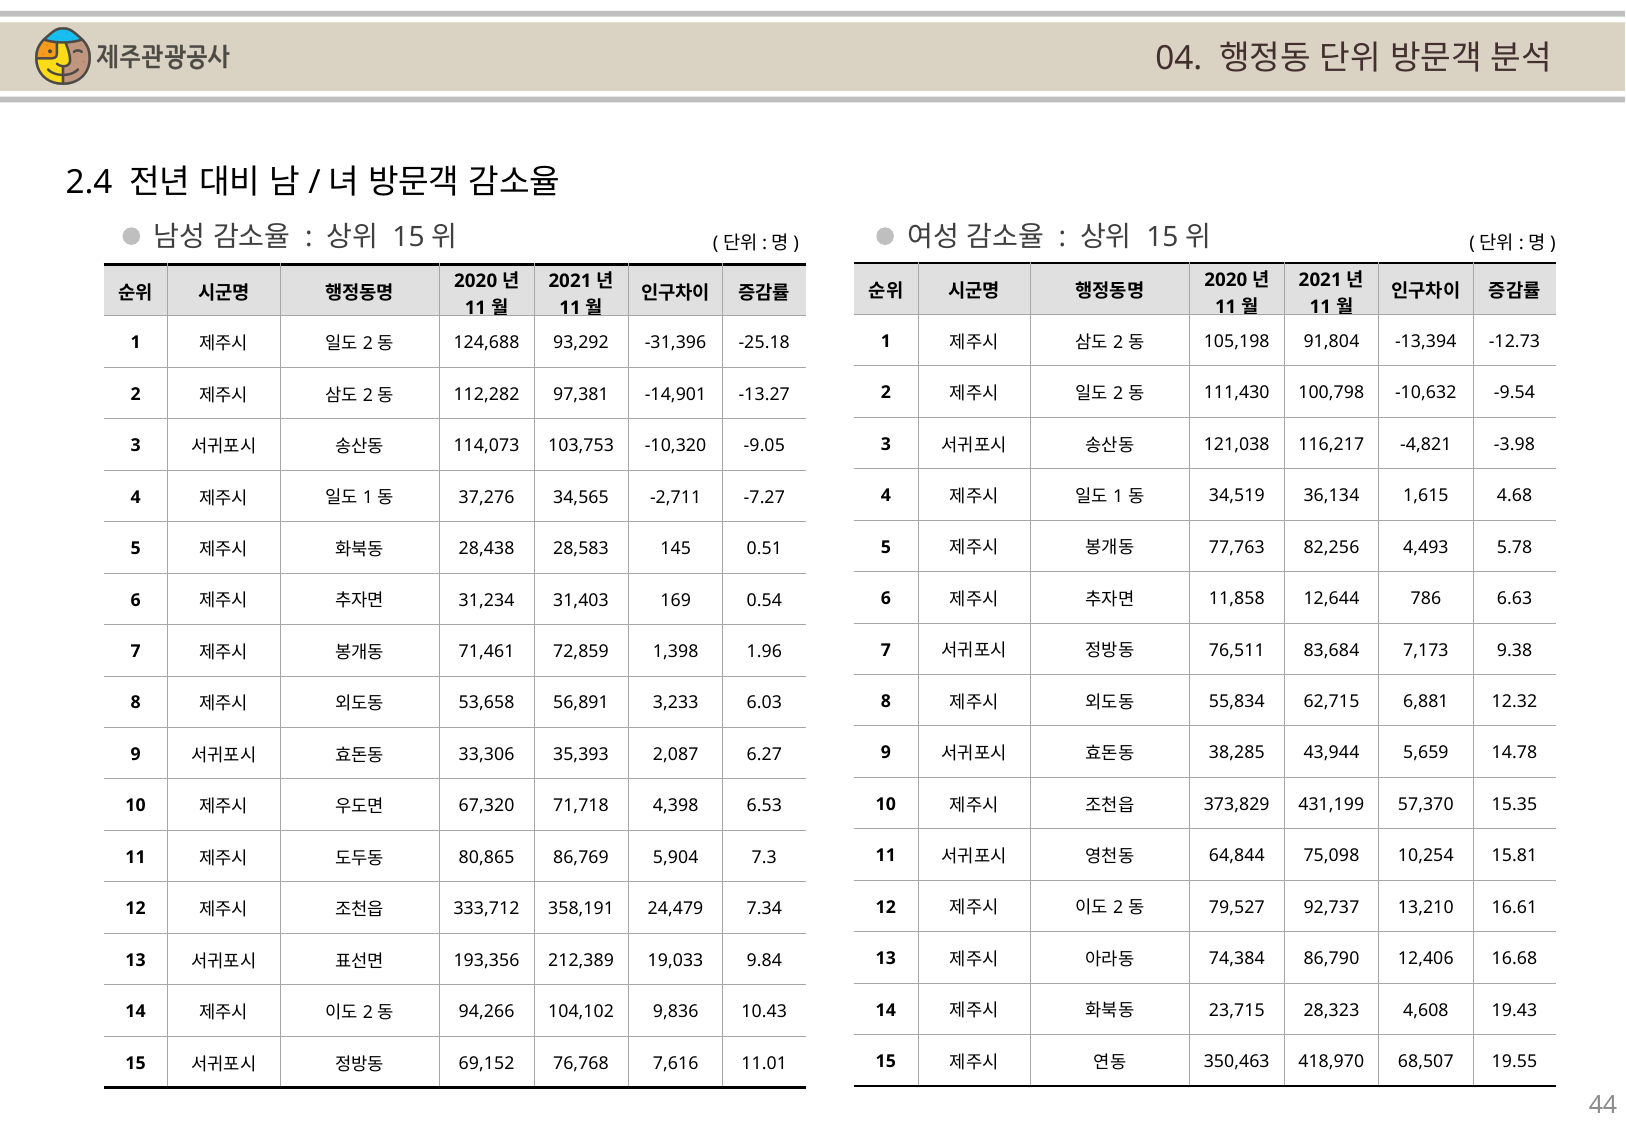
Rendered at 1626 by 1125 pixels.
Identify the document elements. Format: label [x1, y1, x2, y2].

table_cell [168, 1037, 280, 1086]
table_cell [104, 625, 167, 676]
table_cell [1031, 726, 1189, 777]
table_cell [1379, 315, 1473, 365]
table_cell [1474, 366, 1556, 417]
table_cell [168, 522, 280, 573]
table_cell [281, 779, 439, 830]
table_cell [919, 418, 1030, 468]
text_box [698, 223, 814, 261]
table_cell [1379, 778, 1473, 828]
table_cell [919, 675, 1030, 725]
table_cell [1379, 418, 1473, 468]
table_cell [919, 726, 1030, 777]
table_cell [535, 316, 628, 367]
table_cell [104, 574, 167, 624]
table_header [723, 266, 806, 315]
table_cell [919, 778, 1030, 828]
table_cell [1190, 624, 1284, 674]
table_cell [919, 932, 1030, 983]
table_cell [854, 315, 918, 365]
text_box [1042, 28, 1595, 84]
table_cell [723, 316, 806, 367]
table_cell [854, 418, 918, 468]
table_cell [1031, 366, 1189, 417]
table_cell [919, 366, 1030, 417]
table_cell [1031, 418, 1189, 468]
table_cell [535, 882, 628, 933]
table_cell [1379, 572, 1473, 623]
table_cell [1031, 315, 1189, 365]
table_cell [854, 932, 918, 983]
table_cell [1031, 829, 1189, 880]
table_cell [168, 625, 280, 676]
table_cell [168, 419, 280, 470]
table_cell [854, 572, 918, 623]
table_cell [723, 574, 806, 624]
table_cell [168, 677, 280, 727]
table_cell [1379, 881, 1473, 931]
table_cell [281, 574, 439, 624]
table_cell [281, 882, 439, 933]
table_cell [168, 316, 280, 367]
table_cell [1190, 315, 1284, 365]
table_cell [440, 728, 534, 778]
table_cell [1190, 521, 1284, 571]
table_cell [535, 368, 628, 418]
table_cell [440, 882, 534, 933]
table_cell [168, 882, 280, 933]
table_cell [723, 779, 806, 830]
table_cell [854, 624, 918, 674]
text_box [121, 210, 472, 260]
table_cell [1474, 932, 1556, 983]
table_cell [723, 728, 806, 778]
table_cell [104, 316, 167, 367]
table_cell [1379, 726, 1473, 777]
table_cell [535, 574, 628, 624]
table_cell [1474, 984, 1556, 1034]
table_cell [168, 831, 280, 881]
table_cell [1285, 315, 1378, 365]
table_header [1379, 264, 1473, 314]
table_cell [723, 419, 806, 470]
table_cell [1474, 521, 1556, 571]
table_cell [535, 1037, 628, 1086]
table_cell [1031, 469, 1189, 520]
table_cell [629, 368, 722, 418]
table_header [440, 266, 534, 315]
table_cell [854, 778, 918, 828]
table_cell [535, 779, 628, 830]
table_cell [629, 522, 722, 573]
table_cell [104, 677, 167, 727]
table_cell [1285, 418, 1378, 468]
table_cell [1285, 1035, 1378, 1063]
table_cell [281, 728, 439, 778]
table_cell [1285, 675, 1378, 725]
table_cell [440, 574, 534, 624]
table_cell [1379, 932, 1473, 983]
table_cell [1190, 932, 1284, 983]
table_cell [629, 316, 722, 367]
table_cell [854, 521, 918, 571]
table_cell [629, 779, 722, 830]
table_cell [104, 471, 167, 521]
table_cell [281, 985, 439, 1036]
table_cell [168, 934, 280, 984]
table_cell [440, 316, 534, 367]
table_cell [629, 574, 722, 624]
table_cell [629, 419, 722, 470]
table_cell [281, 934, 439, 984]
table_cell [629, 1037, 722, 1086]
table_cell [1031, 521, 1189, 571]
table_cell [1379, 1035, 1473, 1063]
table_cell [1285, 829, 1378, 880]
table_cell [1474, 418, 1556, 468]
table_cell [168, 779, 280, 830]
table_cell [629, 677, 722, 727]
table_cell [629, 934, 722, 984]
table_cell [854, 675, 918, 725]
table_cell [535, 831, 628, 881]
table_cell [723, 1037, 806, 1086]
table_cell [535, 419, 628, 470]
table_cell [440, 471, 534, 521]
text_box [50, 152, 1144, 208]
table_cell [440, 985, 534, 1036]
table_cell [168, 985, 280, 1036]
table_cell [723, 471, 806, 521]
table_cell [919, 315, 1030, 365]
table_cell [104, 522, 167, 573]
table_cell [1031, 984, 1189, 1034]
table_cell [723, 934, 806, 984]
table_cell [919, 829, 1030, 880]
table_cell [919, 469, 1030, 520]
table_cell [1285, 469, 1378, 520]
table_header [104, 266, 167, 315]
table_cell [1190, 1035, 1284, 1085]
table_cell [440, 522, 534, 573]
table_cell [104, 779, 167, 830]
table_cell [535, 728, 628, 778]
table_cell [168, 368, 280, 418]
table_cell [1285, 572, 1378, 623]
table_cell [919, 1035, 1030, 1085]
table_cell [629, 625, 722, 676]
table_cell [723, 882, 806, 933]
table_cell [1474, 726, 1556, 777]
table_cell [1190, 881, 1284, 931]
table_cell [1190, 984, 1284, 1034]
table_cell [1474, 572, 1556, 623]
table_cell [104, 831, 167, 881]
table_cell [168, 471, 280, 521]
table_cell [1474, 881, 1556, 931]
table_cell [104, 934, 167, 984]
table_cell [1285, 726, 1378, 777]
table_cell [854, 1035, 918, 1085]
table_header [281, 266, 439, 315]
table_cell [535, 677, 628, 727]
table_cell [1031, 932, 1189, 983]
table_cell [854, 366, 918, 417]
table_cell [1474, 469, 1556, 520]
table_cell [104, 882, 167, 933]
table_cell [1474, 778, 1556, 828]
table_cell [1285, 624, 1378, 674]
table_cell [440, 779, 534, 830]
table_cell [1190, 726, 1284, 777]
table_header [1190, 264, 1284, 314]
table_cell [1031, 572, 1189, 623]
table_cell [723, 368, 806, 418]
table_cell [919, 572, 1030, 623]
table_header [1031, 264, 1189, 314]
table_cell [281, 1037, 439, 1086]
picture [31, 26, 232, 87]
table_cell [1379, 469, 1473, 520]
table_header [1285, 264, 1378, 314]
table_cell [440, 368, 534, 418]
table_cell [723, 522, 806, 573]
table_cell [854, 829, 918, 880]
table_cell [535, 471, 628, 521]
table_cell [1190, 675, 1284, 725]
table_cell [1031, 881, 1189, 931]
table_cell [1474, 675, 1556, 725]
table_cell [440, 831, 534, 881]
table_cell [1285, 778, 1378, 828]
table_cell [281, 625, 439, 676]
table_header [1474, 264, 1556, 314]
table_cell [1031, 1035, 1189, 1085]
table_cell [1285, 881, 1378, 931]
table_cell [919, 624, 1030, 674]
table_cell [281, 471, 439, 521]
table_header [535, 266, 628, 315]
table_cell [104, 1037, 167, 1086]
table_cell [440, 1037, 534, 1086]
table_cell [854, 984, 918, 1034]
table_cell [1031, 675, 1189, 725]
table_header [629, 266, 722, 315]
table_cell [168, 728, 280, 778]
table_cell [104, 728, 167, 778]
table_cell [535, 934, 628, 984]
table_cell [1474, 829, 1556, 880]
table_cell [281, 368, 439, 418]
table_cell [629, 831, 722, 881]
table_cell [104, 368, 167, 418]
table_cell [281, 522, 439, 573]
table_cell [1379, 829, 1473, 880]
table_cell [629, 985, 722, 1036]
table_cell [723, 677, 806, 727]
table_cell [535, 625, 628, 676]
table_cell [535, 522, 628, 573]
table_cell [1379, 366, 1473, 417]
table_header [854, 264, 918, 314]
table_cell [168, 574, 280, 624]
table_cell [104, 985, 167, 1036]
table_cell [281, 831, 439, 881]
table_cell [723, 831, 806, 881]
table_cell [1190, 829, 1284, 880]
table_cell [854, 469, 918, 520]
table_cell [440, 419, 534, 470]
table_cell [1285, 521, 1378, 571]
table_cell [1031, 778, 1189, 828]
table_cell [1190, 469, 1284, 520]
table_cell [1285, 932, 1378, 983]
table_cell [1379, 984, 1473, 1034]
table_cell [1190, 778, 1284, 828]
table_cell [1474, 1035, 1556, 1063]
table_cell [1474, 315, 1556, 365]
table_cell [1285, 366, 1378, 417]
table_cell [440, 934, 534, 984]
table_header [919, 264, 1030, 314]
table_cell [629, 471, 722, 521]
table_cell [535, 985, 628, 1036]
table_cell [629, 728, 722, 778]
table_cell [1190, 366, 1284, 417]
table_cell [629, 882, 722, 933]
table_cell [1285, 984, 1378, 1034]
table_cell [919, 881, 1030, 931]
slide_number [1251, 1063, 1618, 1123]
table_cell [281, 419, 439, 470]
table_cell [1379, 521, 1473, 571]
text_box [1454, 223, 1571, 261]
table_cell [1190, 418, 1284, 468]
table_cell [1379, 675, 1473, 725]
table_cell [440, 677, 534, 727]
table_cell [723, 985, 806, 1036]
table_cell [1379, 624, 1473, 674]
table_cell [1474, 624, 1556, 674]
table_cell [440, 625, 534, 676]
table_cell [854, 726, 918, 777]
table_header [168, 266, 280, 315]
table_cell [919, 984, 1030, 1034]
table_cell [104, 419, 167, 470]
table_cell [854, 881, 918, 931]
table_cell [281, 677, 439, 727]
table_cell [723, 625, 806, 676]
table_cell [1190, 572, 1284, 623]
table_cell [919, 521, 1030, 571]
text_box [875, 210, 1226, 260]
table_cell [1031, 624, 1189, 674]
table_cell [281, 316, 439, 367]
